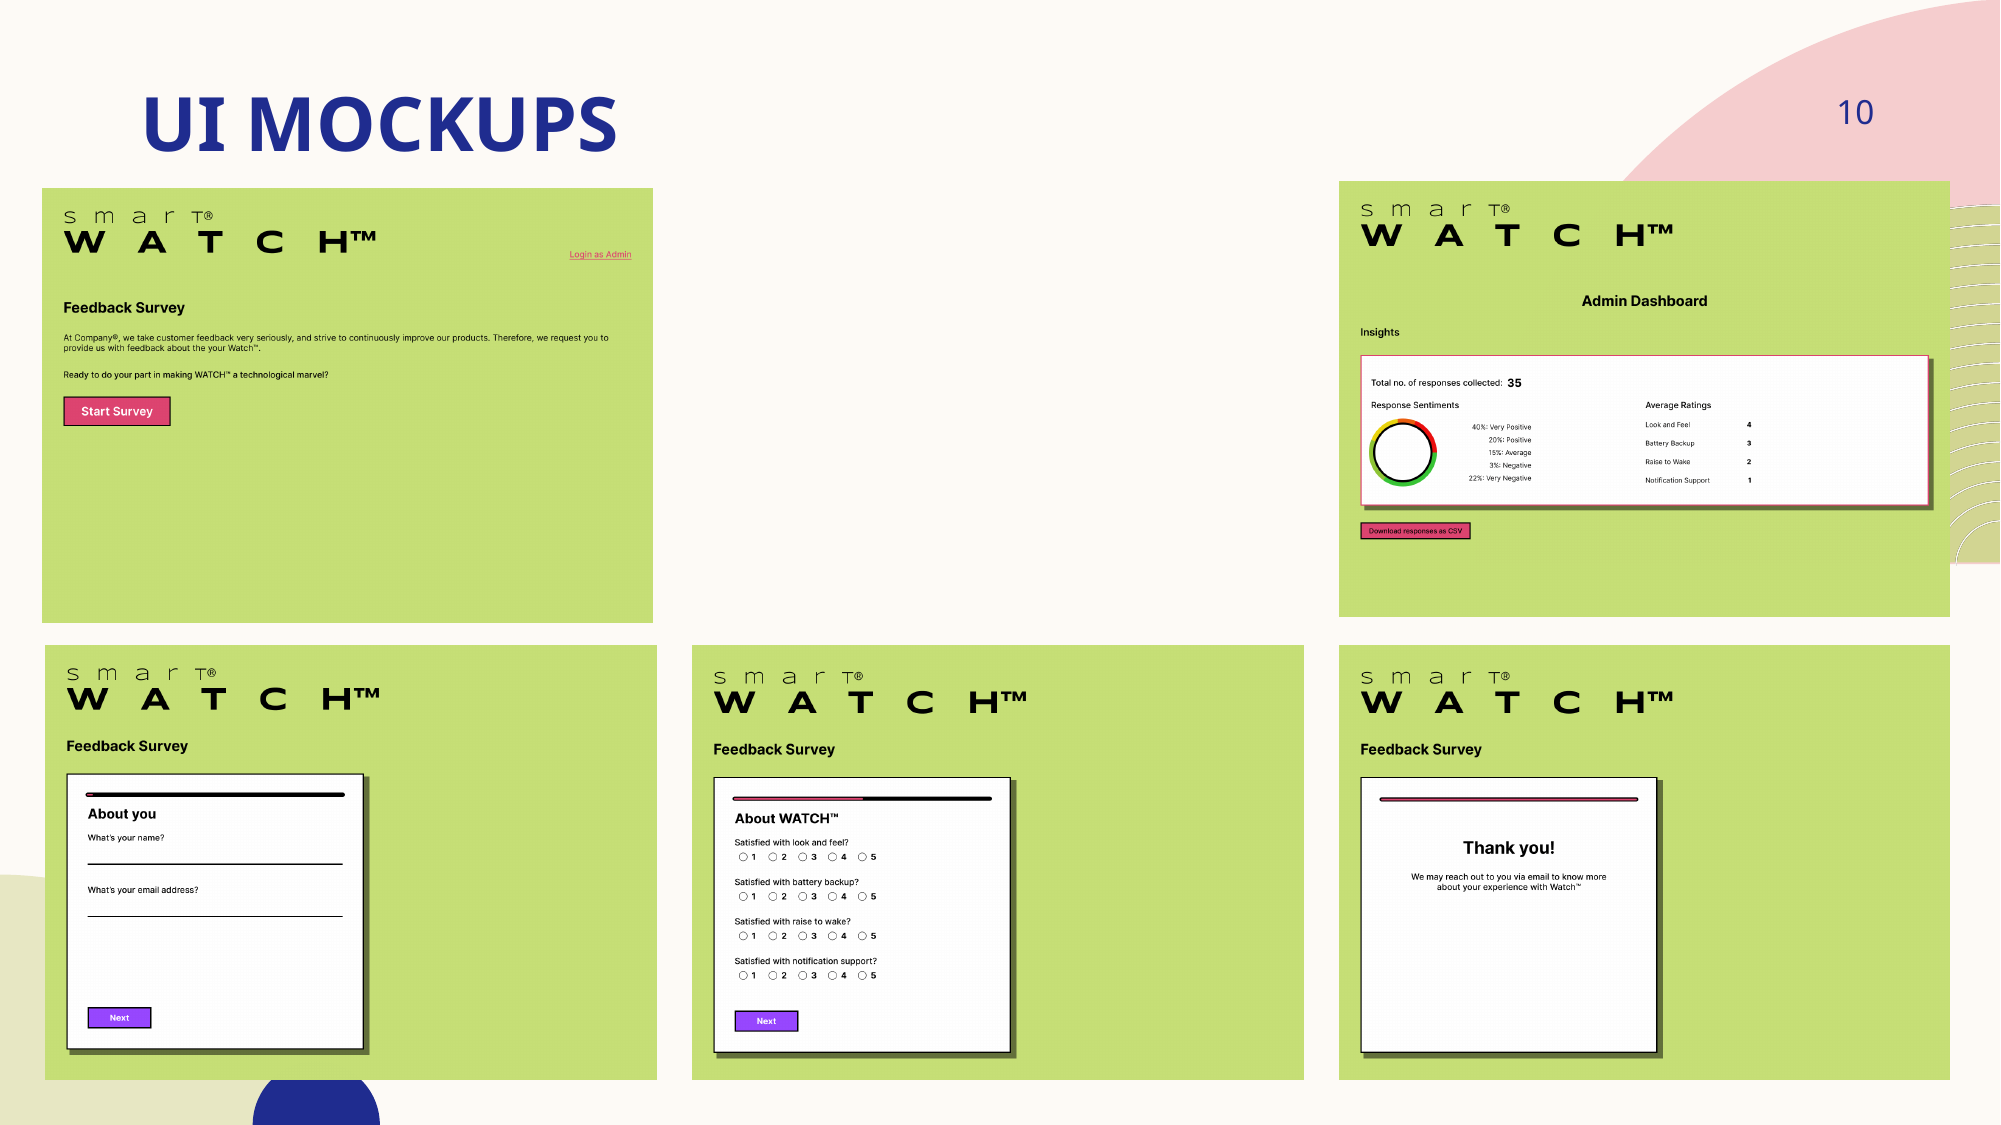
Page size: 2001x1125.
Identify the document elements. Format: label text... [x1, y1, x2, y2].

picture [45, 645, 657, 1080]
title UI Mockups [125, 0, 1413, 167]
slide_number 10 [1712, 75, 1875, 153]
picture [42, 188, 653, 624]
picture [1339, 181, 2001, 617]
picture [692, 645, 1304, 1080]
picture [1339, 645, 1950, 1080]
